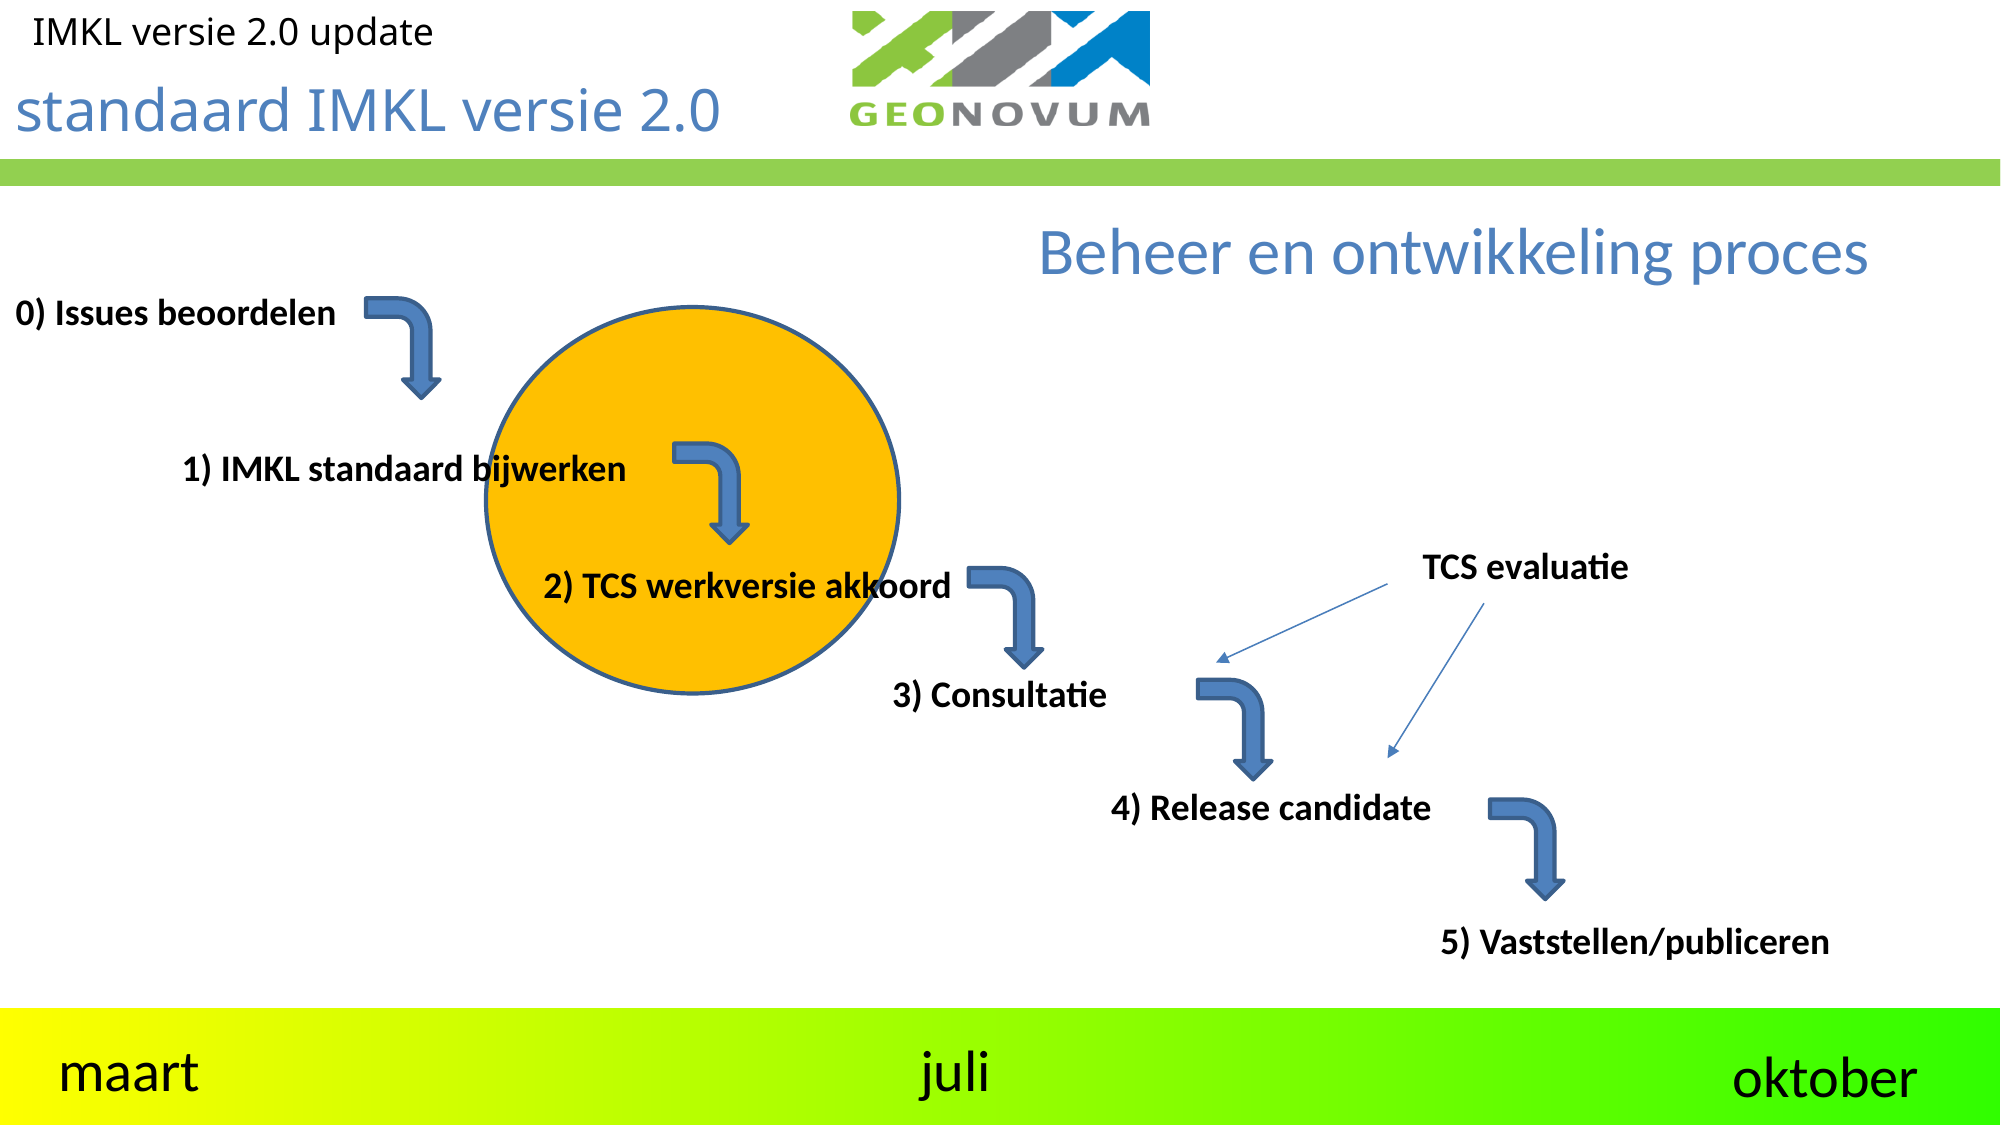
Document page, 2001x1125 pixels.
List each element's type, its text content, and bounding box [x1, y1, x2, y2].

text_box [0, 1006, 2000, 1125]
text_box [0, 280, 1848, 971]
text_box standaard IMKL versie 2.0 [0, 65, 2000, 338]
text_box juli [904, 1025, 1007, 1111]
text_box maart [43, 1025, 216, 1111]
picture [1104, 58, 1120, 65]
picture [850, 11, 1127, 65]
text_box IMKL versie 2.0 update [17, 1, 450, 61]
text_box Beheer en ontwikkeling proces [1023, 200, 1885, 296]
text_box oktober [1717, 1031, 1935, 1117]
